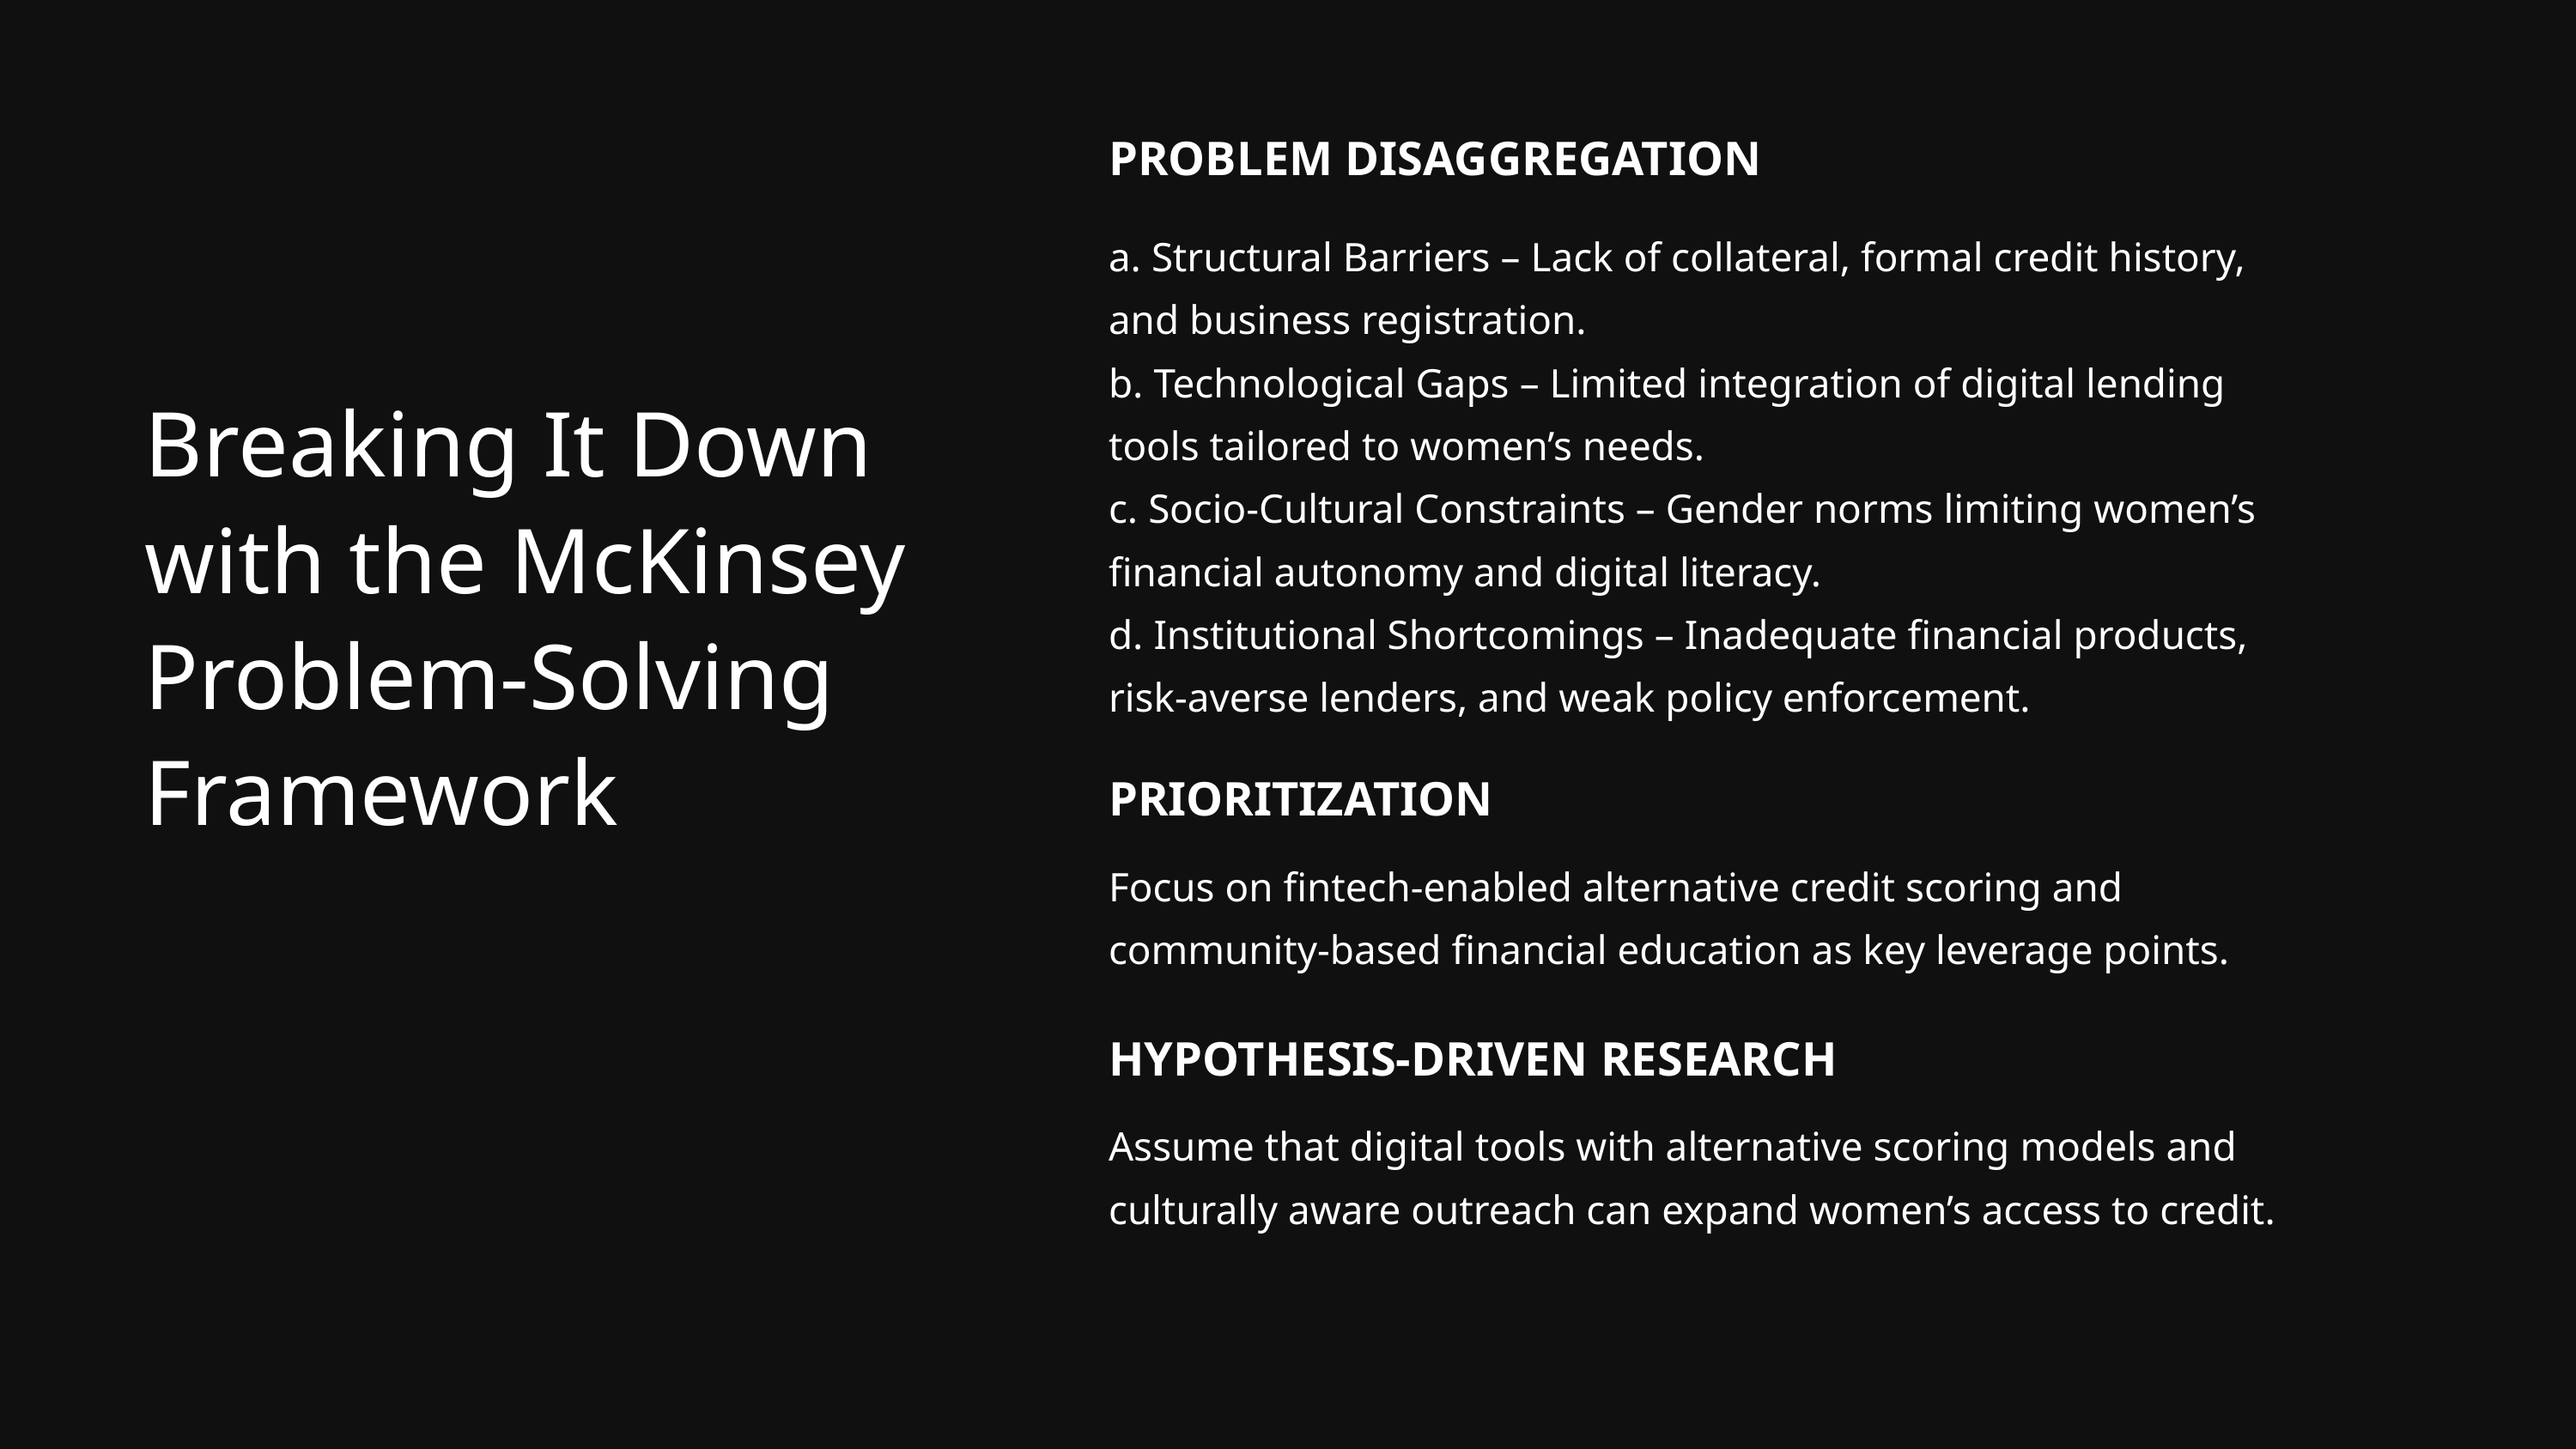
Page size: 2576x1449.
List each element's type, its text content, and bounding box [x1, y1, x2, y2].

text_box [1108, 1025, 2360, 1286]
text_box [1108, 125, 2318, 766]
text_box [1108, 766, 2318, 1025]
text_box Breaking It Down with the McKinsey Problem-Solving Framework [144, 378, 915, 844]
